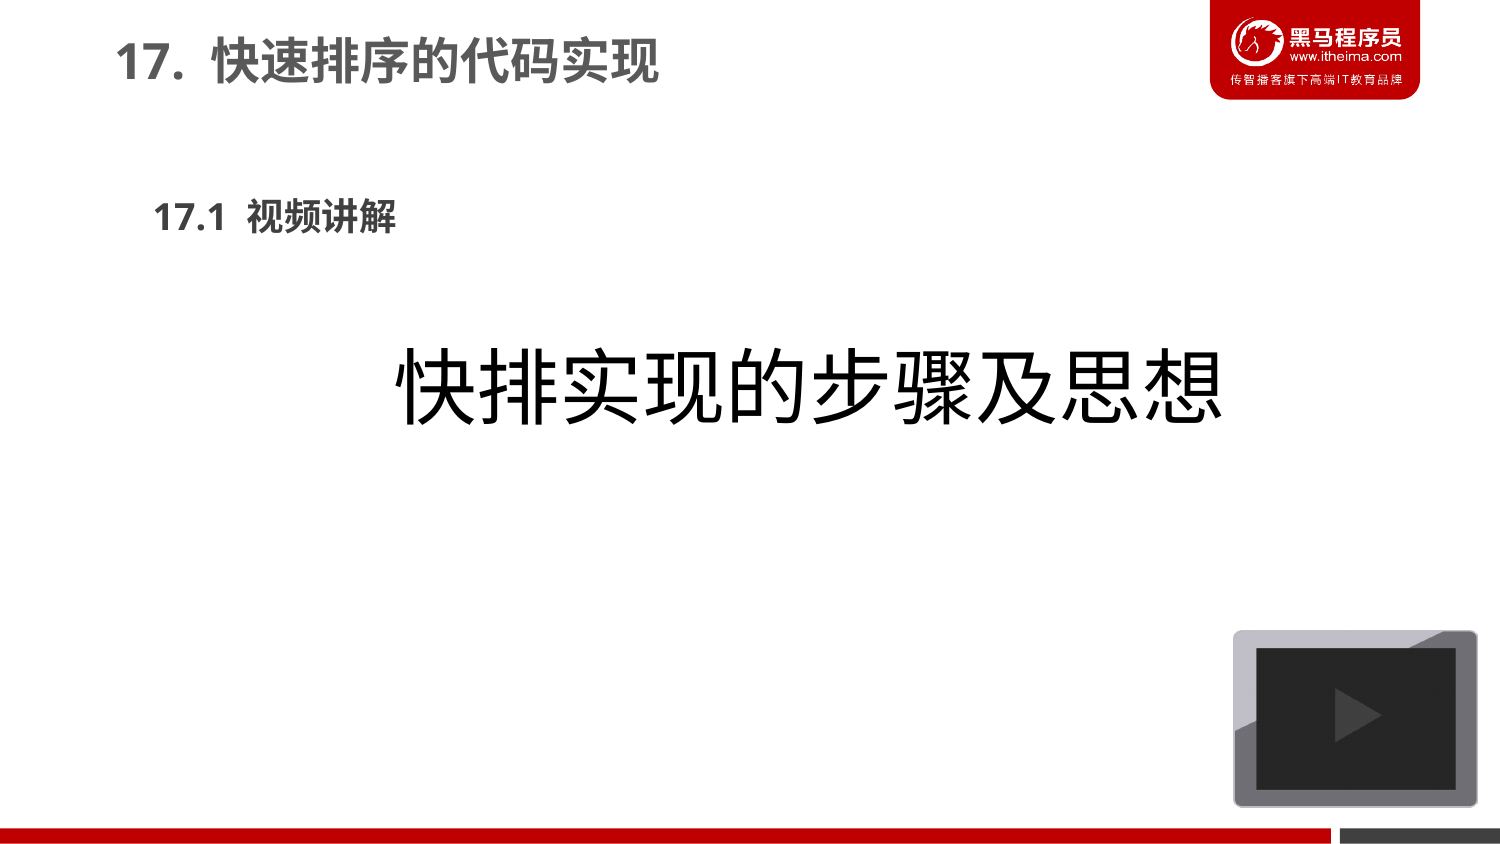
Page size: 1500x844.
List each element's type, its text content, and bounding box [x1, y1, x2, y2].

text_box 17. 快速排序的代码实现 [103, 0, 987, 130]
picture [1232, 630, 1478, 809]
picture [1212, 8, 1421, 94]
text_box 快排实现的步骤及思想 [242, 327, 1377, 443]
text_box 17.1 视频讲解 [138, 185, 715, 246]
